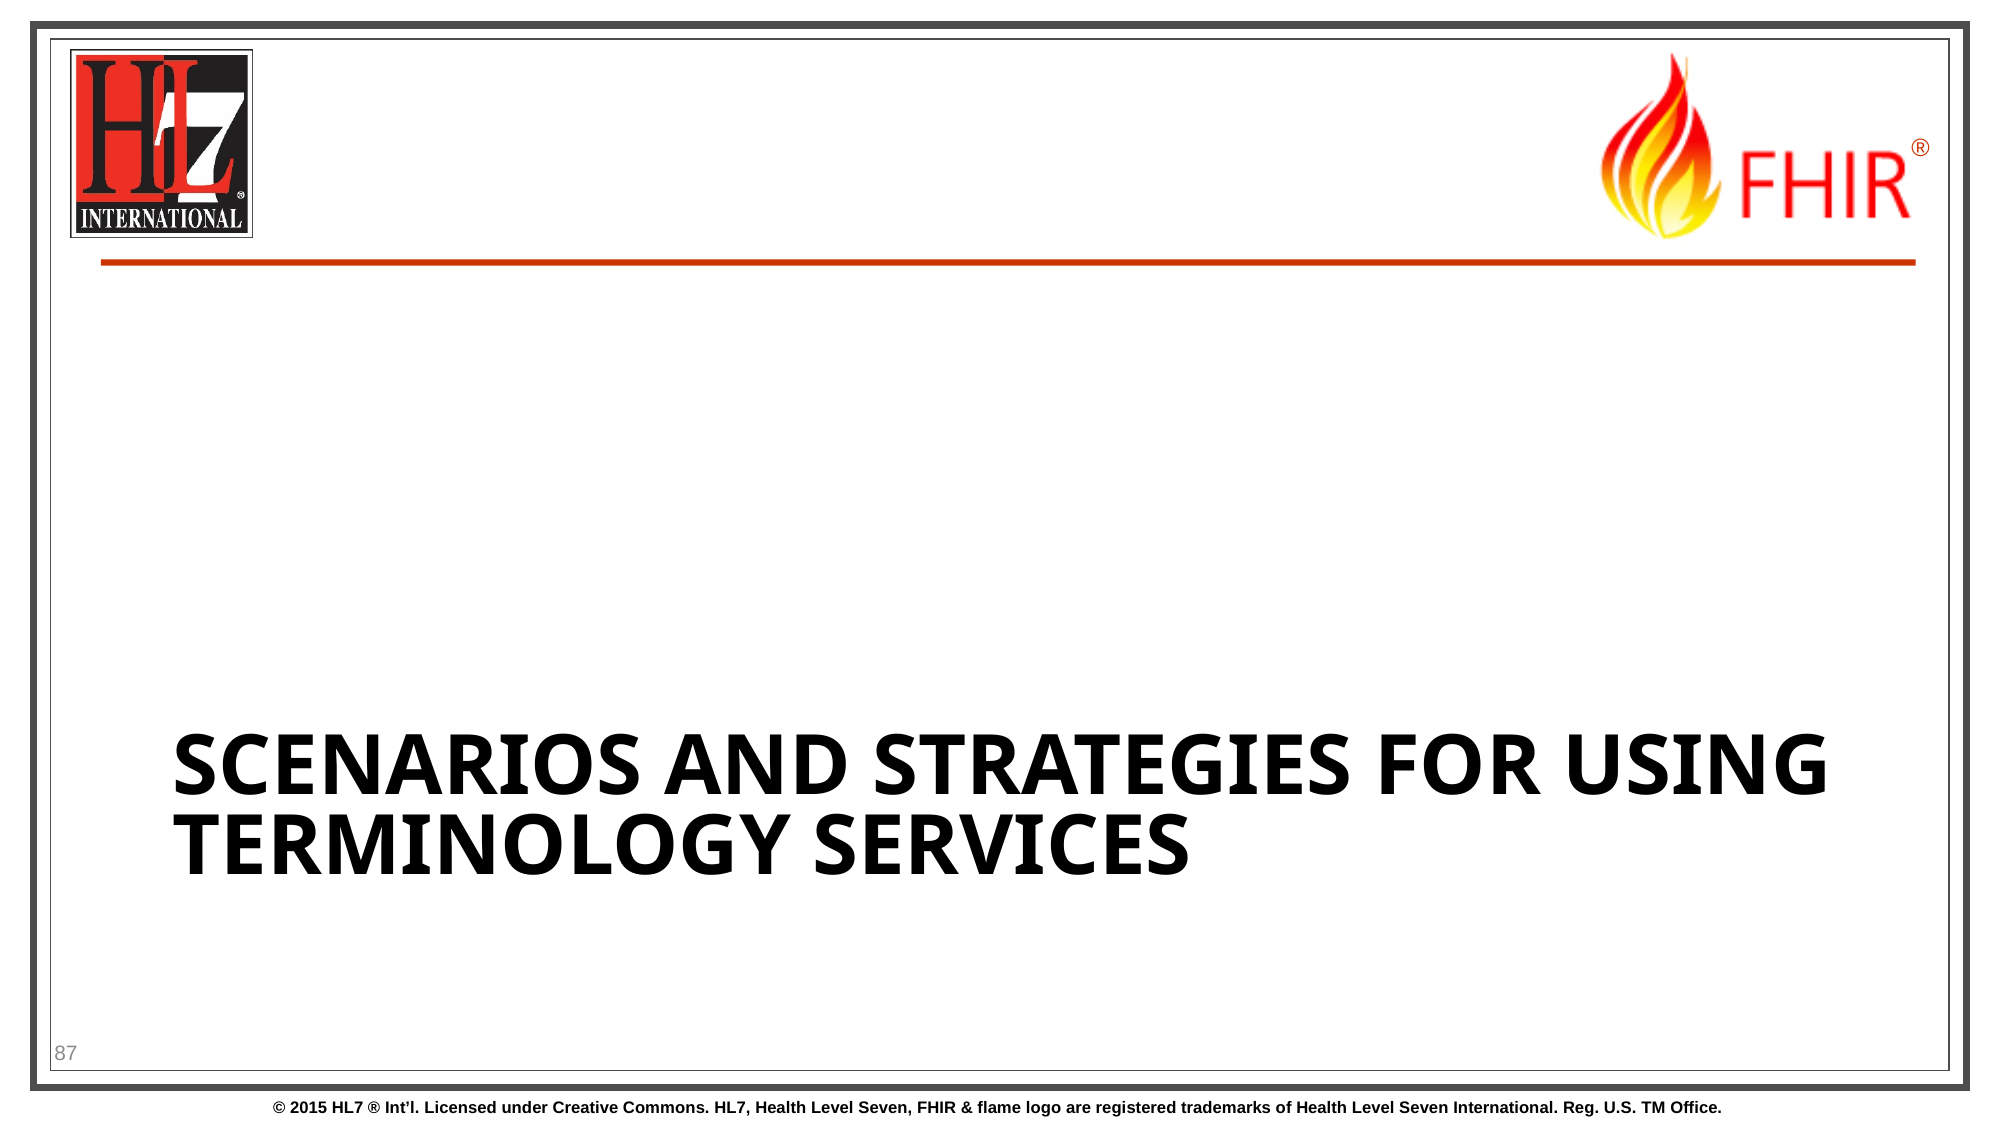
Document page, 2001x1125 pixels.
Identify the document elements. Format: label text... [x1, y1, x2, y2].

picture [1588, 42, 1923, 249]
text_box 87 [39, 1034, 197, 1071]
picture [70, 49, 253, 238]
title Scenarios and strategies for using Terminology serviceS [157, 722, 1858, 947]
